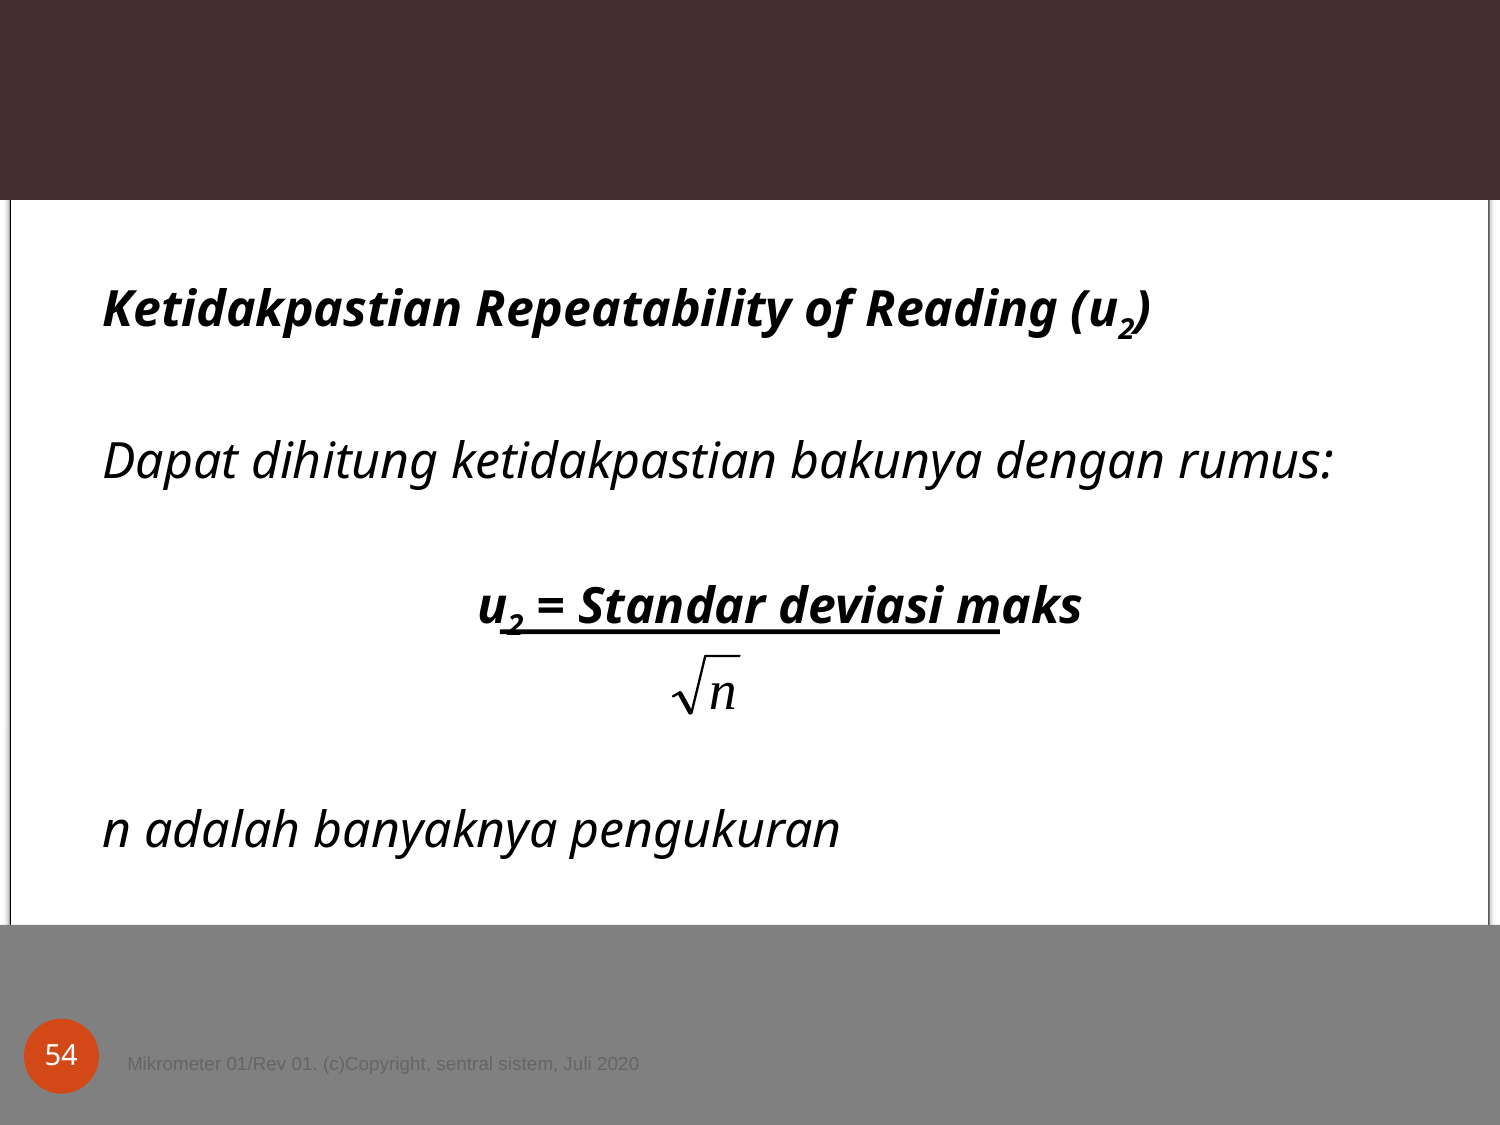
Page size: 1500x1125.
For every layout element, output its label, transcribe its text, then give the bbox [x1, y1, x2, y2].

text_box [0, 0, 1500, 201]
footer Mikrometer 01/Rev 01. (c)Copyright, sentral sistem, Juli 2020 [112, 1037, 763, 1088]
list Ketidakpastian Repeatability of Reading (u2) Dapat dihitung ketidakpastian bakunya dengan rumus: u2 = Standar deviasi maks n adalah banyaknya pengukuran [87, 653, 1425, 924]
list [662, 643, 752, 729]
text_box [0, 924, 1500, 1125]
list Ketidakpastian Repeatability of Reading (u2) Dapat dihitung ketidakpastian bakunya dengan rumus: u2 = Standar deviasi maks n adalah banyaknya pengukuran [87, 269, 1425, 652]
slide_number 54 [23, 1018, 99, 1094]
